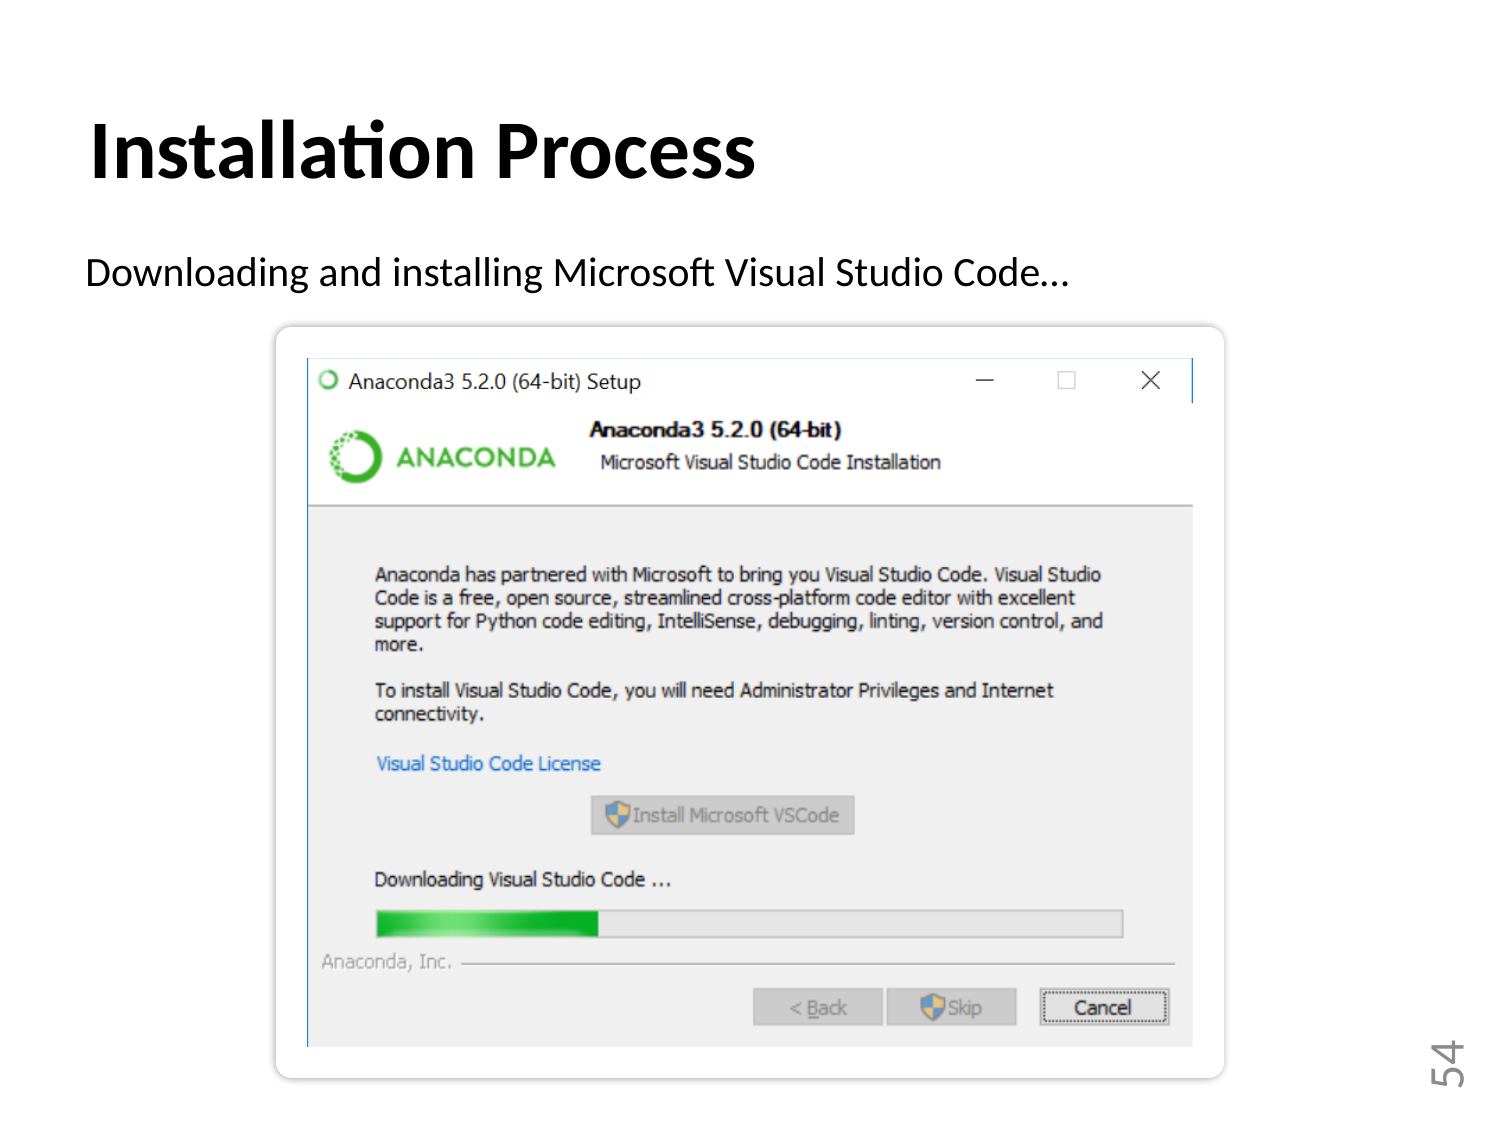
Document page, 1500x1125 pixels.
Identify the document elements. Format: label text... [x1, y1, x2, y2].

slide_number 54 [1412, 1025, 1475, 1125]
picture [306, 357, 1193, 1047]
text_box Installation Process [74, 87, 1438, 203]
text_box Downloading and installing Microsoft Visual Studio Code… [70, 237, 1434, 303]
